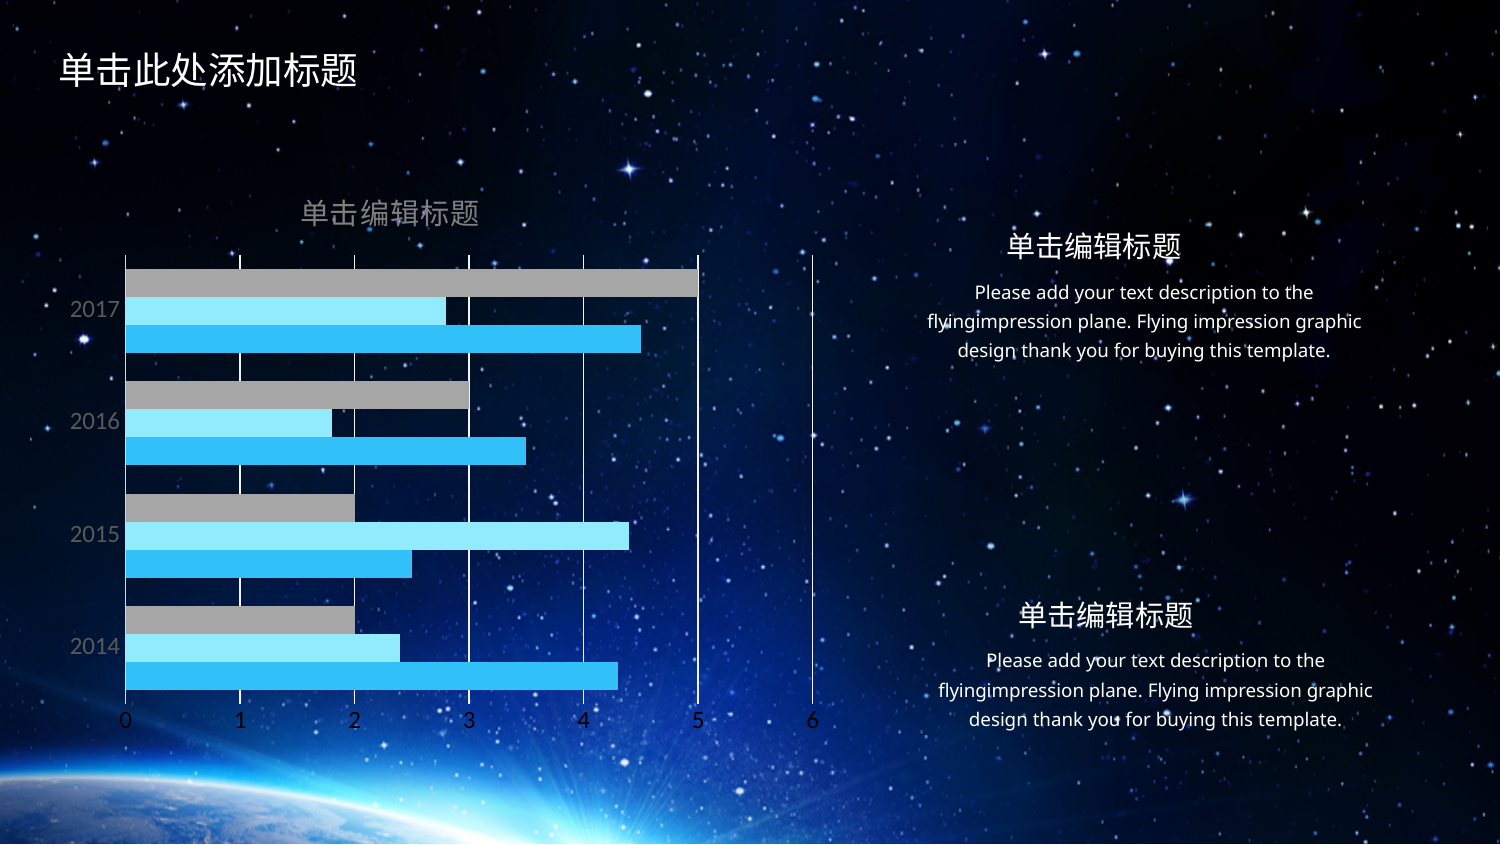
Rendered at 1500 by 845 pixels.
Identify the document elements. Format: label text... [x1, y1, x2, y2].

chart [54, 164, 835, 747]
picture [0, 0, 1500, 844]
text_box 单击编辑标题 [1003, 589, 1285, 635]
text_box Please add your text description to the flyingimpression plane. Flying impression graphic design thank you for buying this template. [905, 266, 1383, 399]
text_box Please add your text description to the flyingimpression plane. Flying impression graphic design thank you for buying this template. [917, 635, 1394, 767]
text_box 单击编辑标题 [991, 220, 1273, 266]
